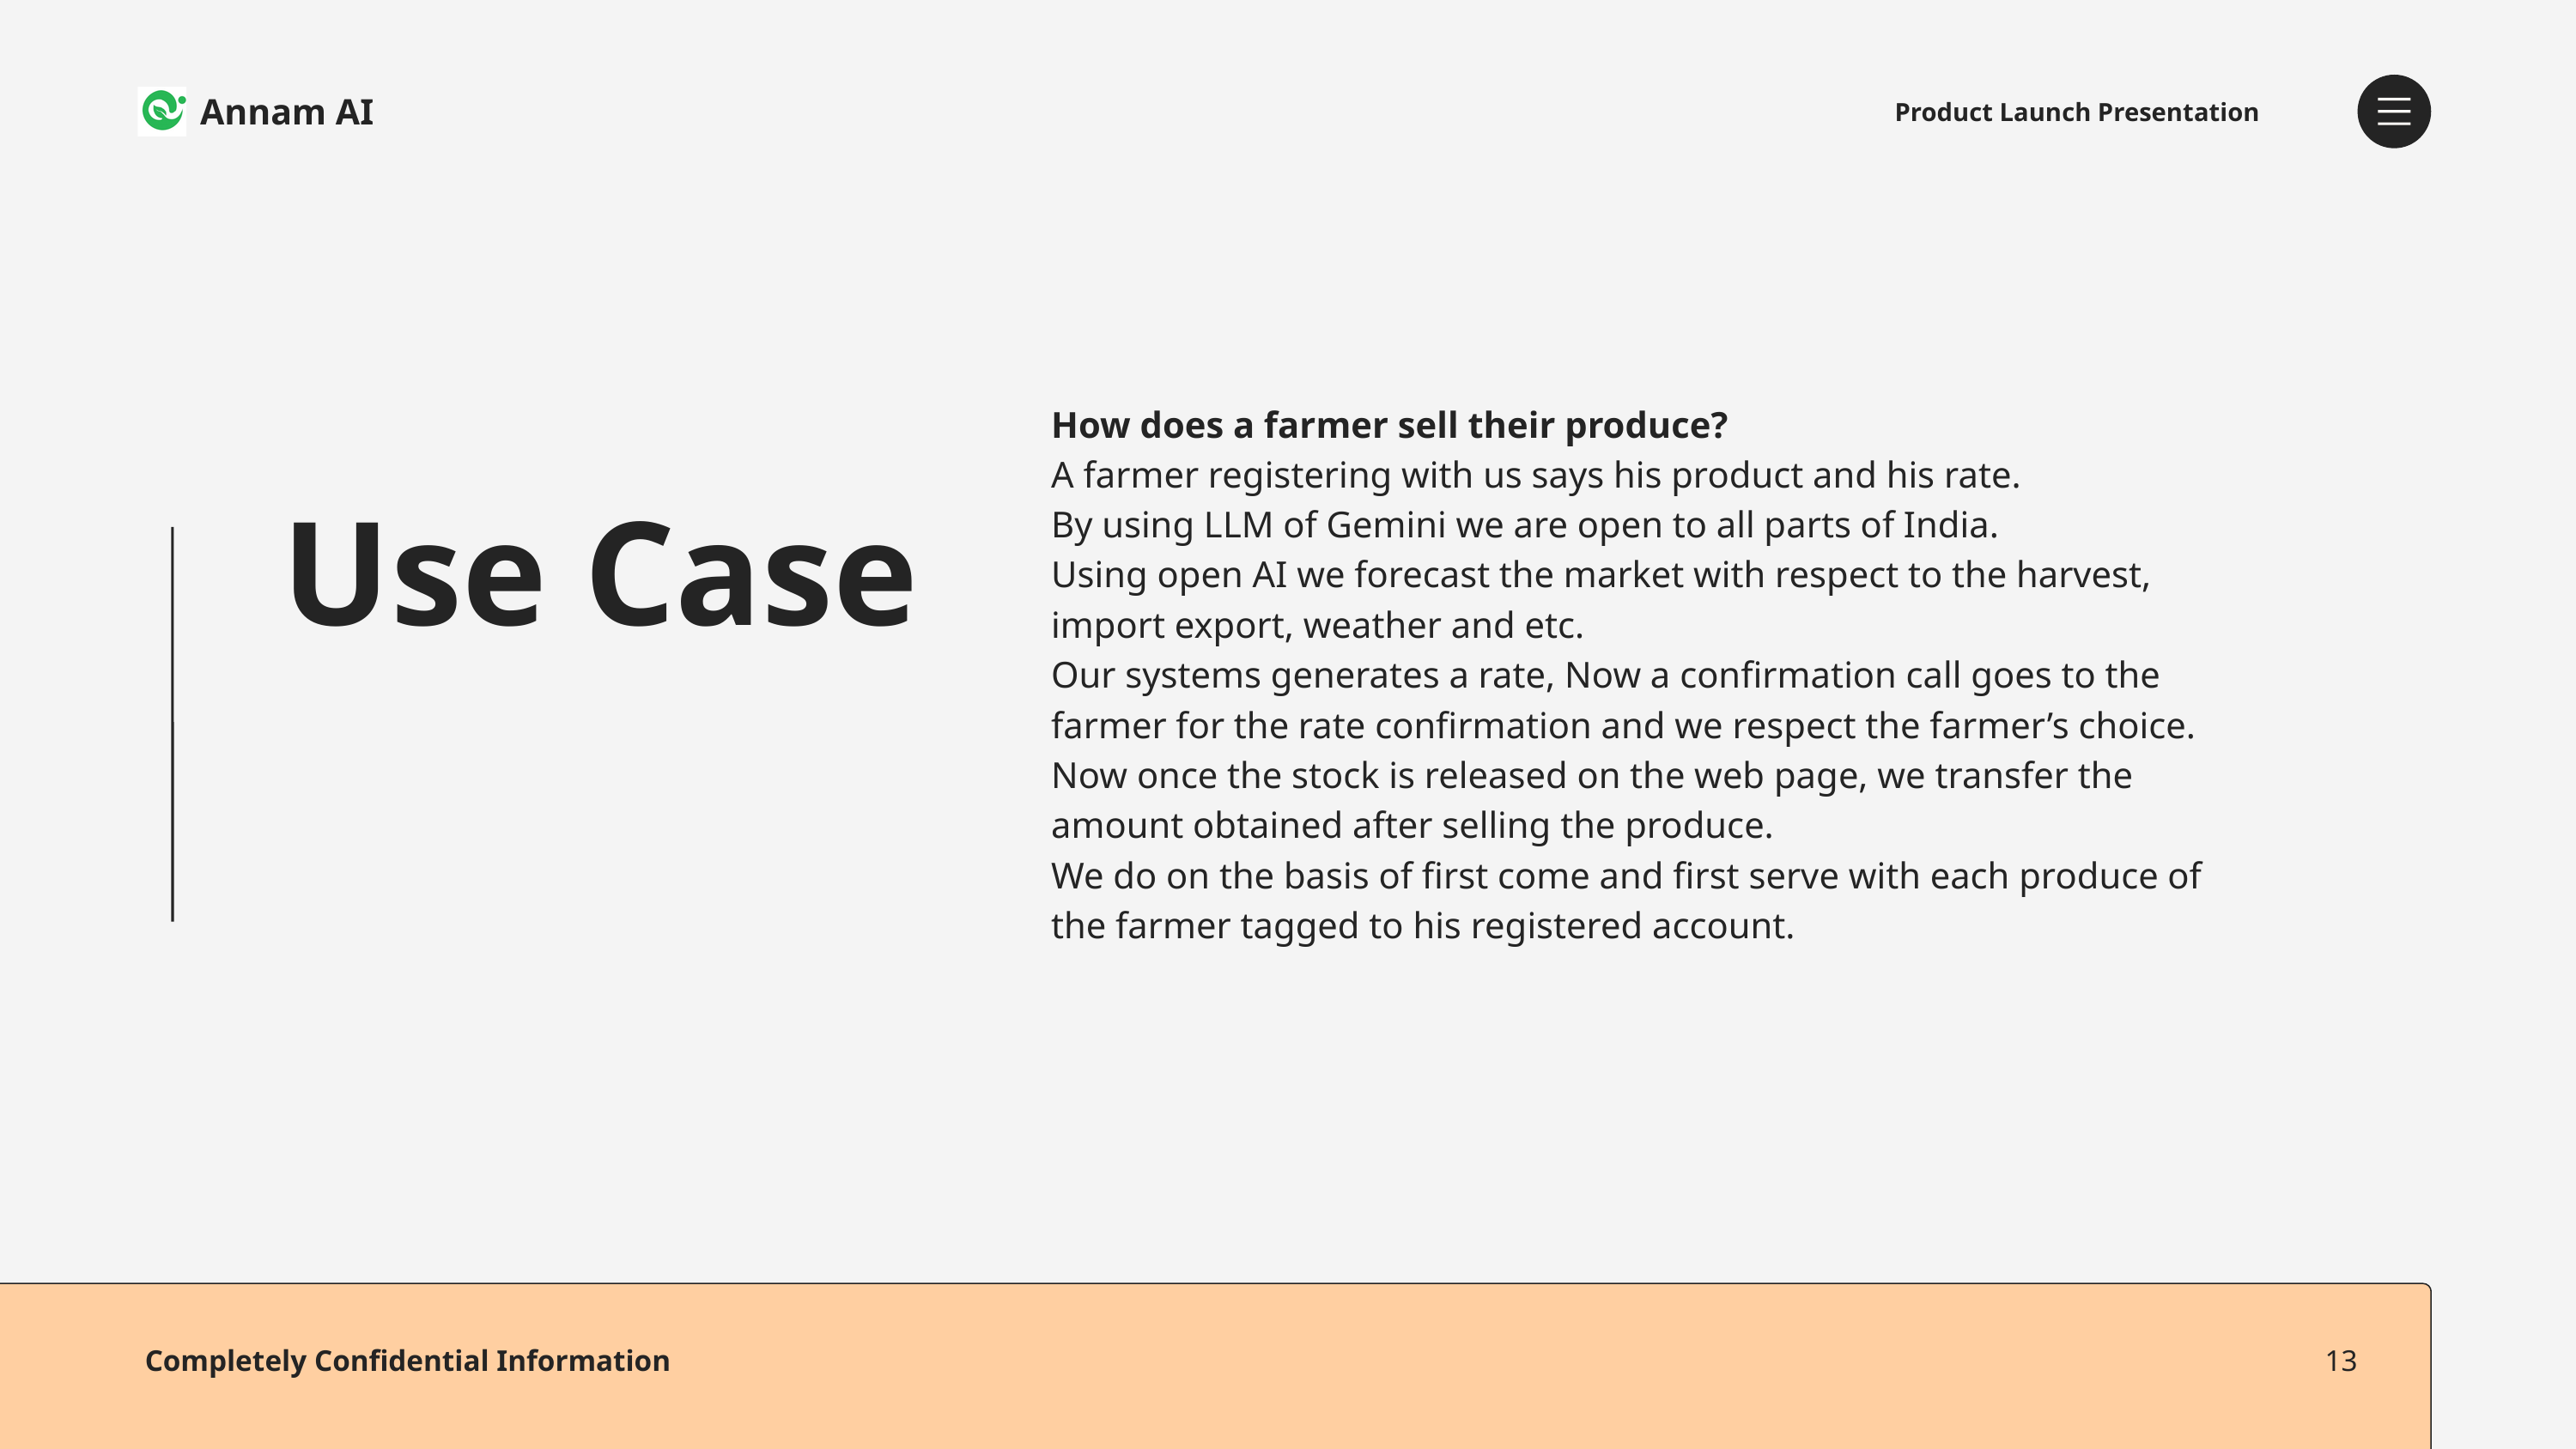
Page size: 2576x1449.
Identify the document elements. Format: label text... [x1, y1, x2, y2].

text_box Annam AI [200, 82, 429, 132]
text_box Product Launch Presentation [1789, 91, 2260, 126]
text_box How does a farmer sell their produce? A farmer registering with us says his product and his rate. By using LLM of Gemini we are open to all parts of India. Using open AI we forecast the market with respect to the harvest, import export, weather and etc. Our systems generates a rate, Now a confirmation call goes to the farmer for the rate confirmation and we respect the farmer’s choice. Now once the stock is released on the web page, we transfer the amount obtained after selling the produce. We do on the basis of first come and first serve with each produce of the farmer tagged to his registered account. [1051, 394, 2260, 997]
text_box [137, 87, 187, 136]
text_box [0, 1282, 2432, 1449]
text_box Use Case [282, 482, 1051, 654]
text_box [2357, 74, 2432, 149]
